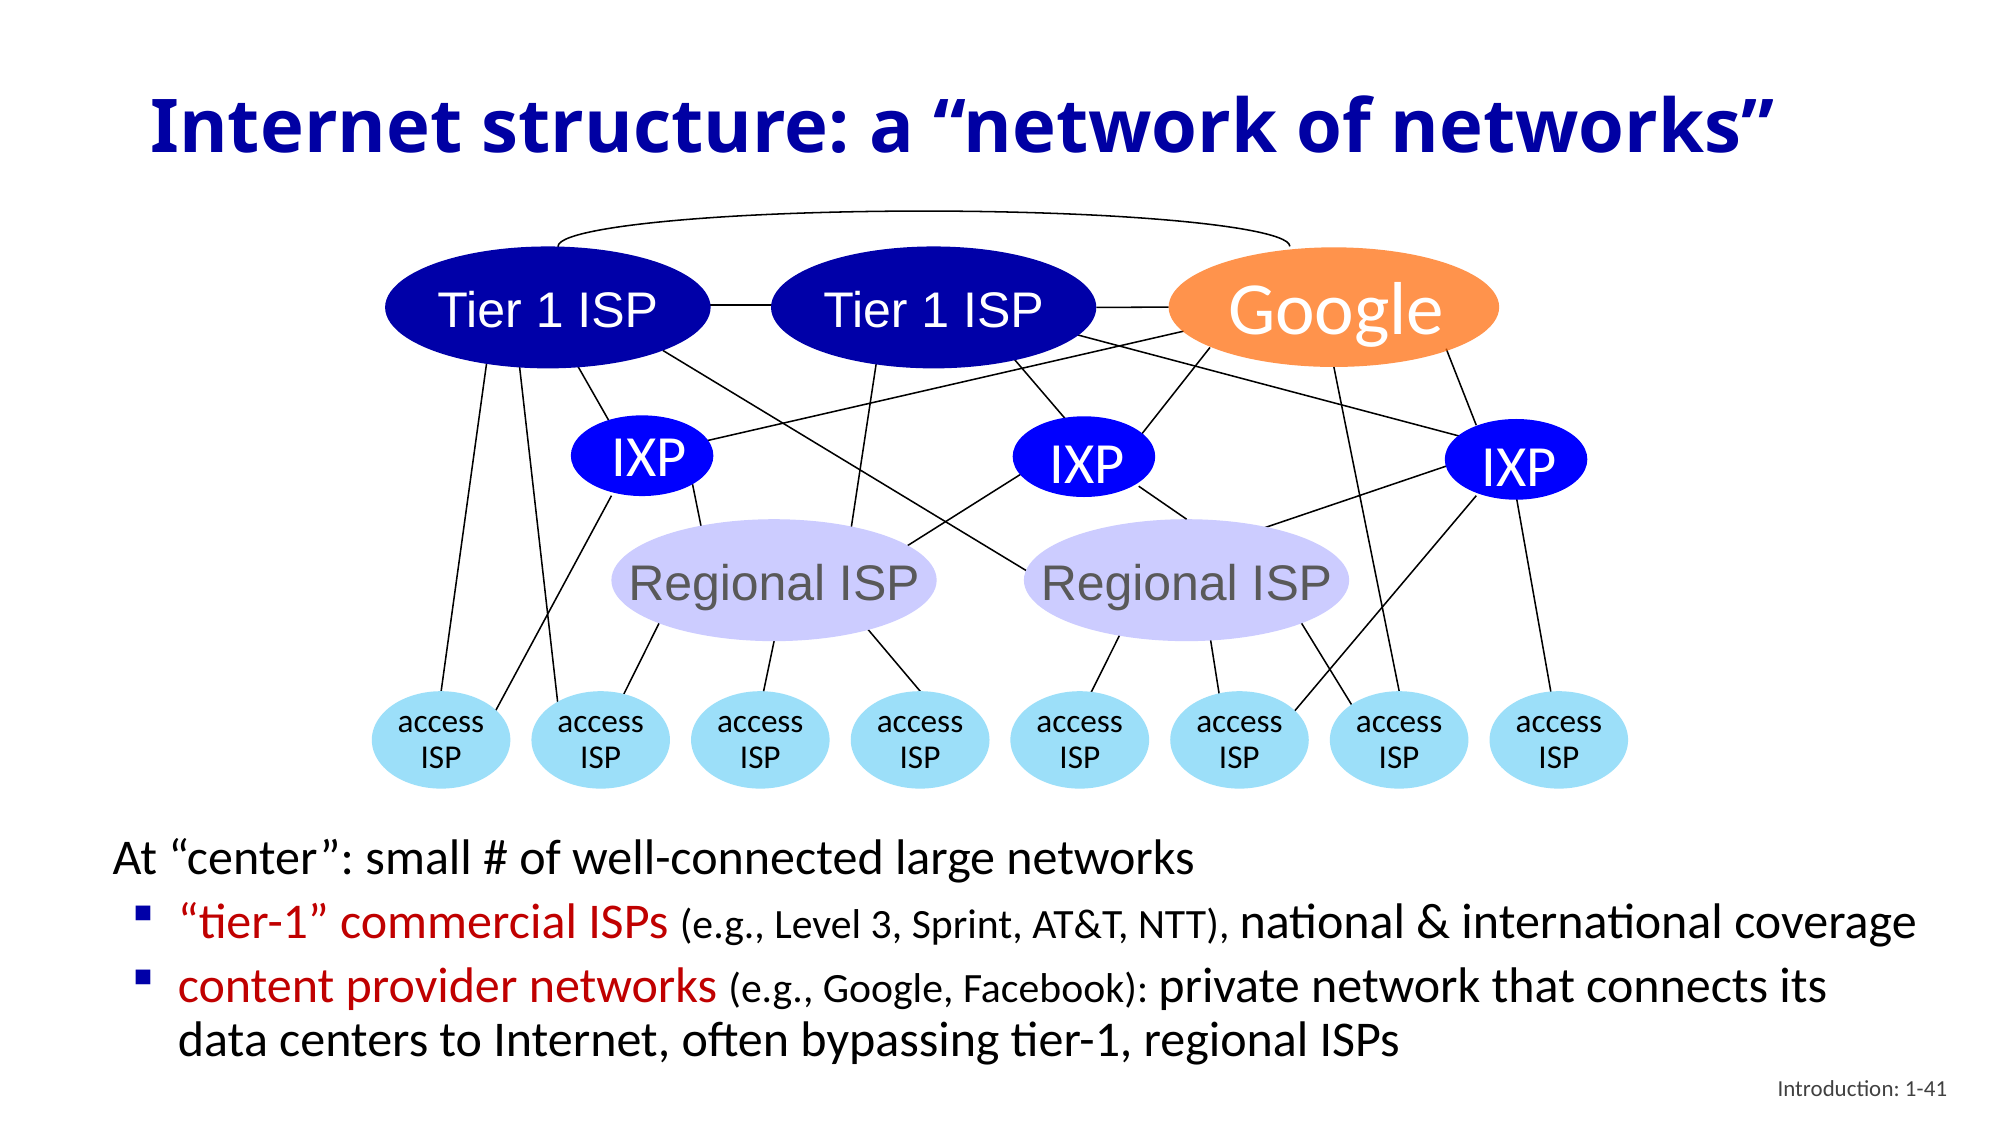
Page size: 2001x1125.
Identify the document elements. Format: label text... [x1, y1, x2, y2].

slide_number Introduction: 1-41 [1512, 1056, 1963, 1117]
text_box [385, 211, 1588, 502]
title Internet structure: a “network of networks” [135, 55, 1861, 202]
text_box At “center”: small # of well-connected large networks “tier-1” commercial ISPs (e.g., Level 3, Sprint, AT&T, NTT), national & international coverage content provider networks (e.g., Google, Facebook): private network that connects its data centers to Internet, often bypassing tier-1, regional ISPs [87, 823, 1939, 1124]
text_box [371, 326, 1629, 789]
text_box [611, 502, 1463, 642]
